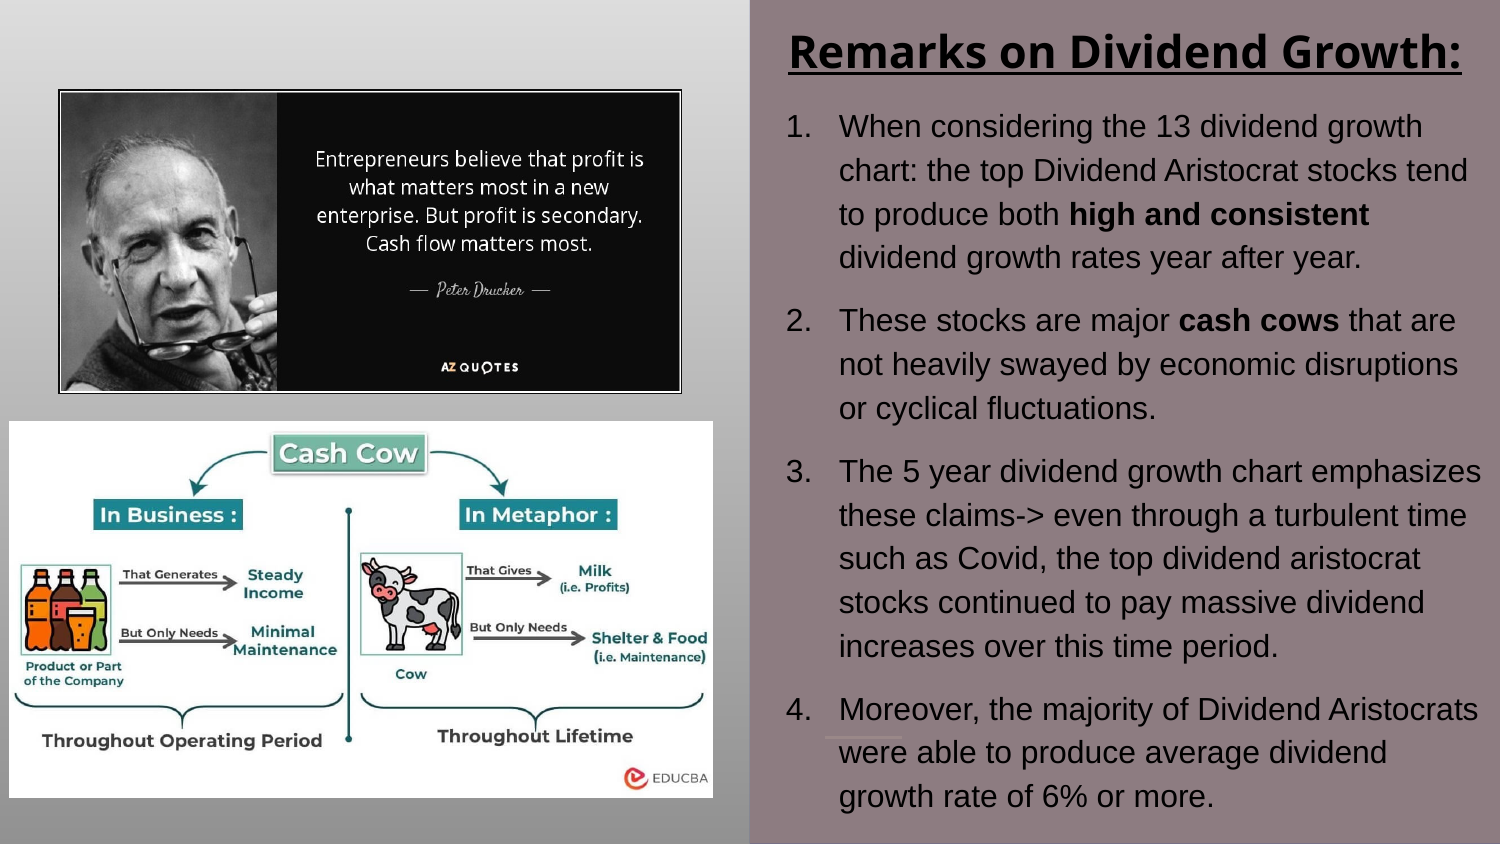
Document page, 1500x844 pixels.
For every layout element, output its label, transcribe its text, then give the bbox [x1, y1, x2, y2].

list Remarks on Dividend Growth: When considering the 13 dividend growth chart: the top Dividend Aristocrat stocks tend to produce both high and consistent dividend growth rates year after year. These stocks are major cash cows that are not heavily swayed by economic disruptions or cyclical fluctuations. The 5 year dividend growth chart emphasizes these claims-> even through a turbulent time such as Covid, the top dividend aristocrat stocks continued to pay massive dividend increases over this time period. Moreover, the majority of Dividend Aristocrats were able to produce average dividend growth rate of 6% or more. [750, 0, 1500, 844]
picture [9, 421, 714, 799]
picture [58, 89, 682, 394]
